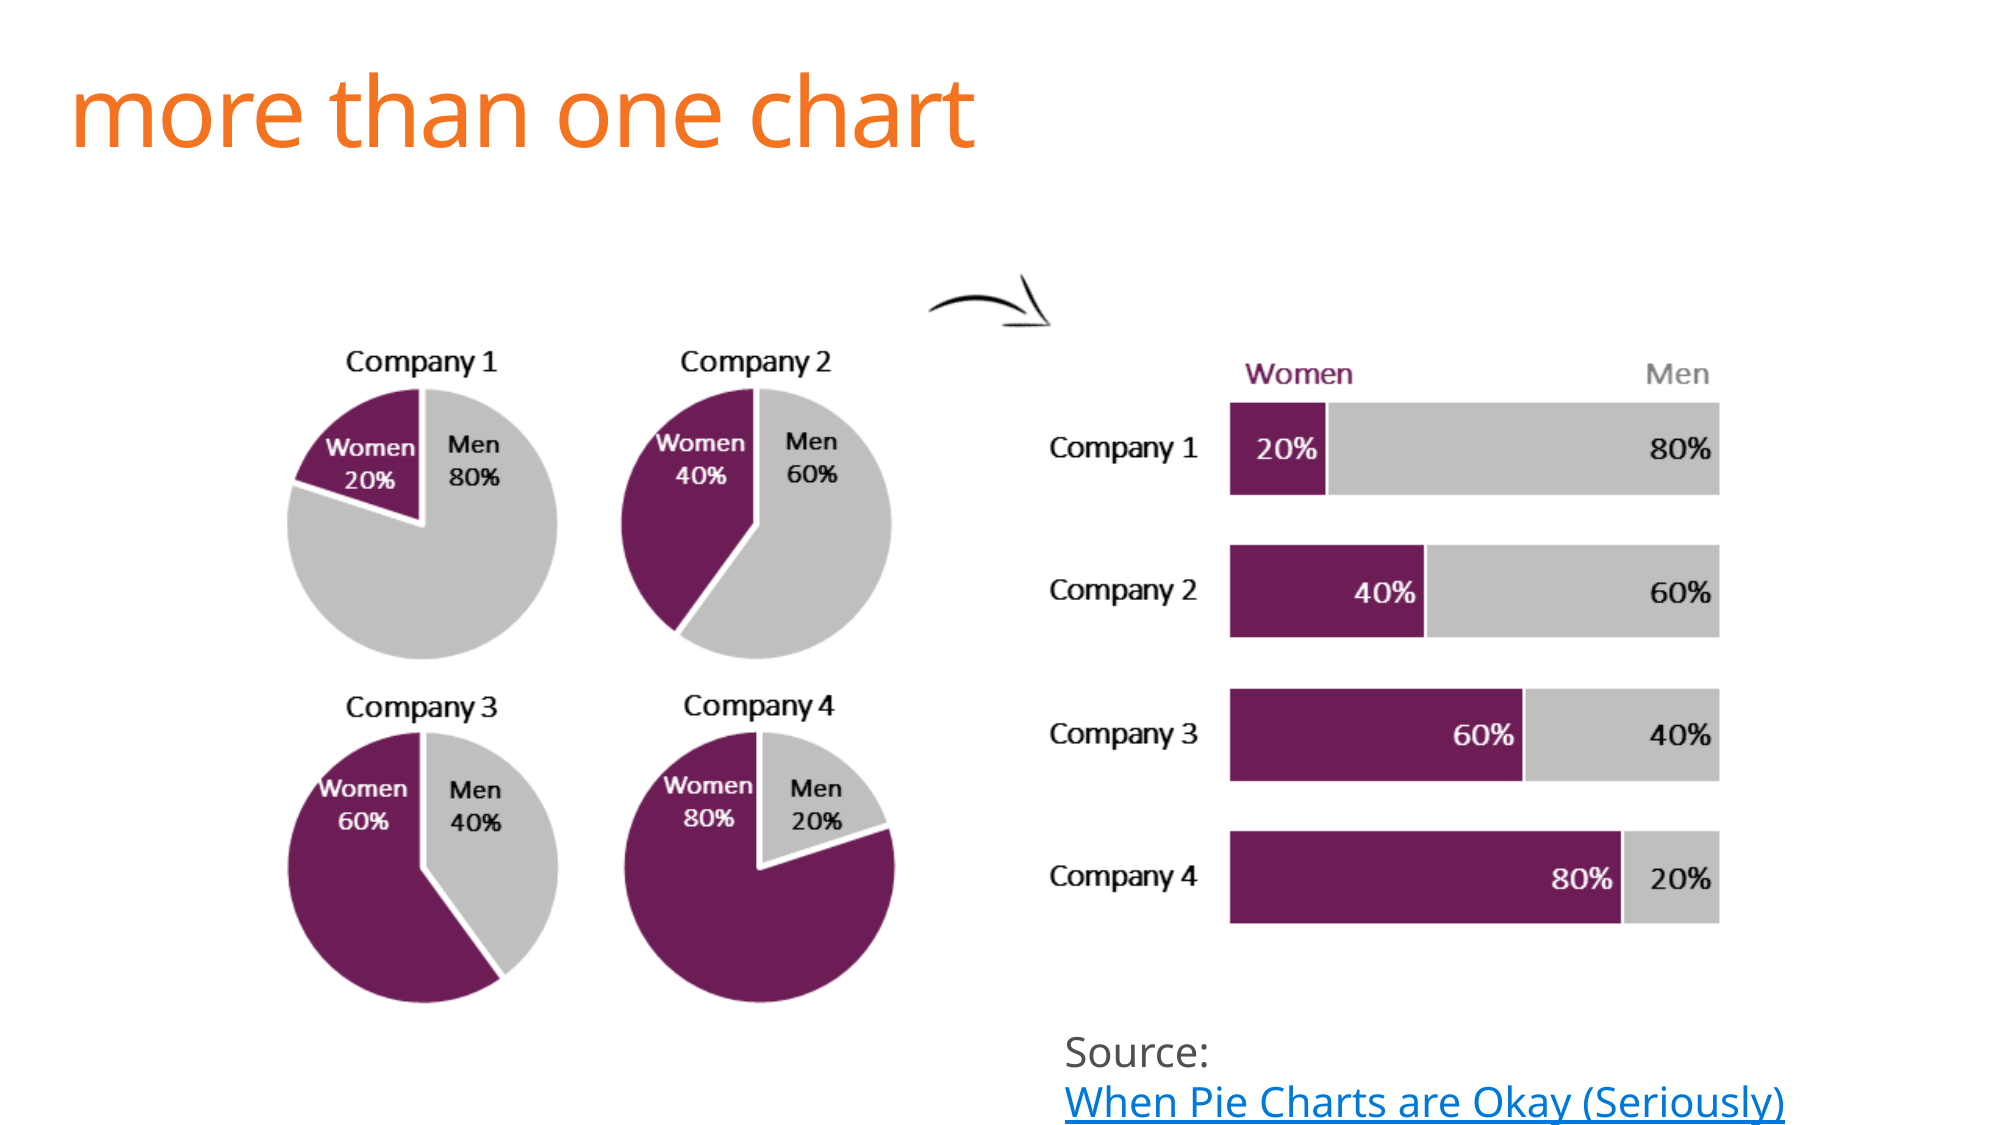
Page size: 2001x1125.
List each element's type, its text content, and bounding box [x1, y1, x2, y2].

title more than one chart [44, 47, 1957, 196]
text_box Source: When Pie Charts are Okay (Seriously) [1034, 1007, 1928, 1125]
picture [249, 194, 1751, 1080]
